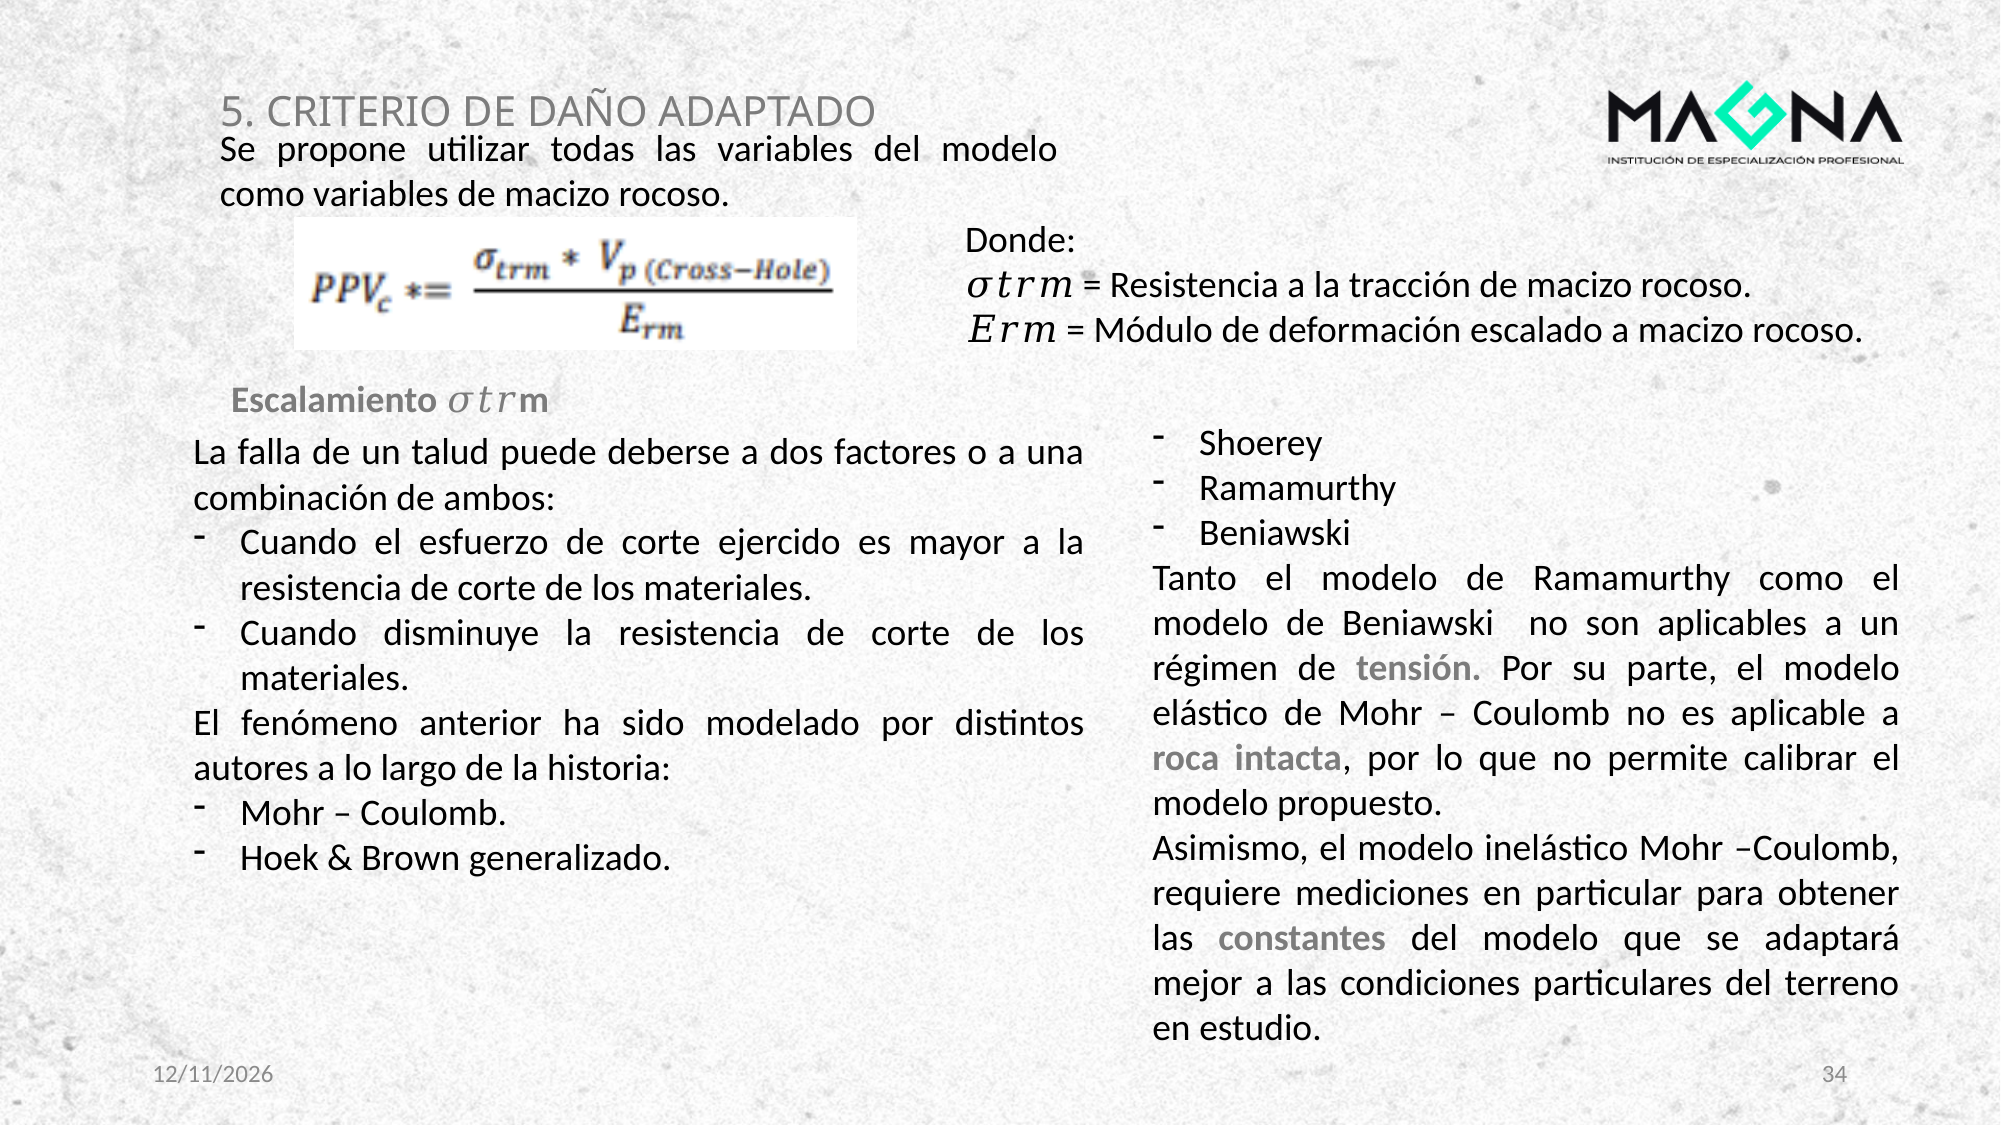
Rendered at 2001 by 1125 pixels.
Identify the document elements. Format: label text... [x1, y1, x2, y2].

title 5. CRITERIO DE DAÑO ADAPTADO [205, 62, 1136, 164]
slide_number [137, 1042, 588, 1103]
text_box Shoerey Ramamurthy Beniawski Tanto el modelo de Ramamurthy como el modelo de Beniawski no son aplicables a un régimen de tensión. Por su parte, el modelo elástico de Mohr – Coulomb no es aplicable a roca intacta, por lo que no permite calibrar el modelo propuesto. Asimismo, el modelo inelástico Mohr –Coulomb, requiere mediciones en particular para obtener las constantes del modelo que se adaptará mejor a las condiciones particulares del terreno en estudio. [1137, 410, 1916, 1055]
slide_number 34 [1412, 1055, 1863, 1103]
text_box La falla de un talud puede deberse a dos factores o a una combinación de ambos: Cuando el esfuerzo de corte ejercido es mayor a la resistencia de corte de los materiales. Cuando disminuye la resistencia de corte de los materiales. El fenómeno anterior ha sido modelado por distintos autores a lo largo de la historia: Mohr – Coulomb. Hoek & Brown generalizado. [178, 420, 1100, 885]
text_box Donde: 𝜎𝑡𝑟𝑚 = Resistencia a la tracción de macizo rocoso. 𝐸𝑟𝑚 = Módulo de deformación escalado a macizo rocoso. [950, 207, 1950, 357]
text_box Se propone utilizar todas las variables del modelo como variables de macizo rocoso. [205, 117, 1074, 222]
text_box Escalamiento 𝜎𝑡𝑟m [216, 367, 725, 420]
picture [0, 0, 2001, 1125]
